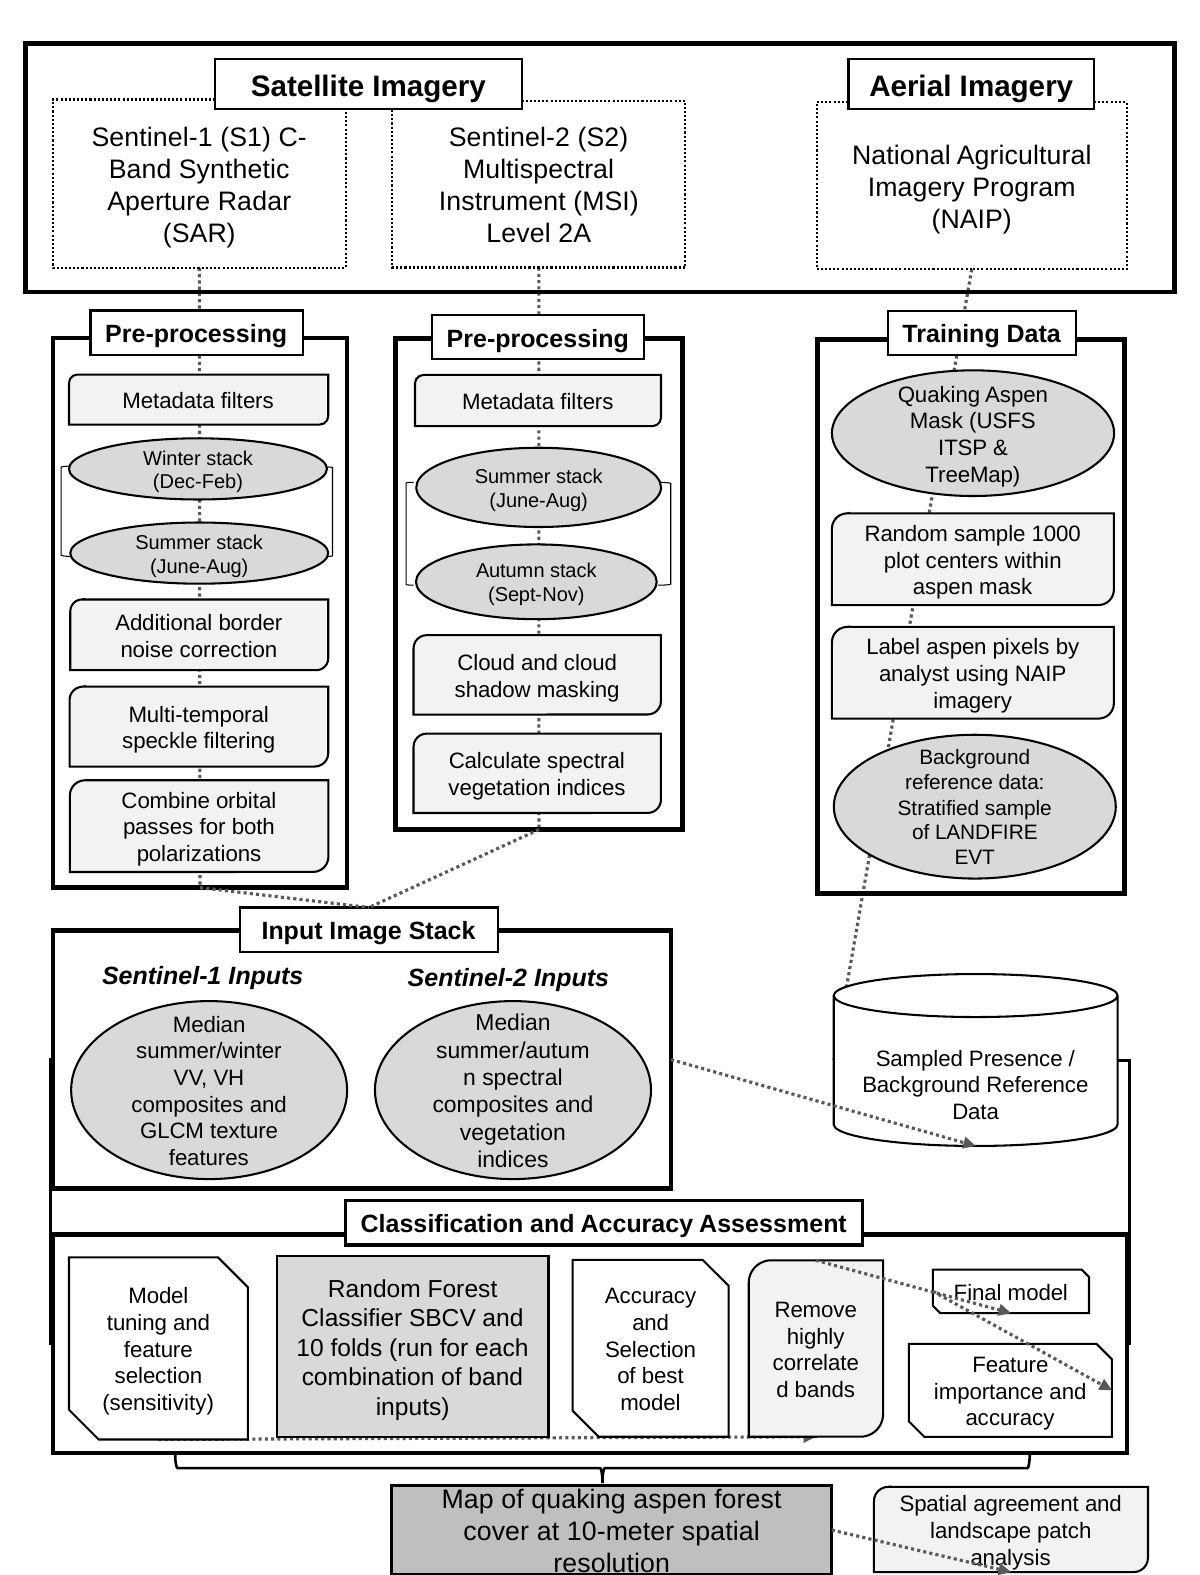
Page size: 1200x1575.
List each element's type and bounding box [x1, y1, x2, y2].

text_box [25, 43, 1175, 1575]
